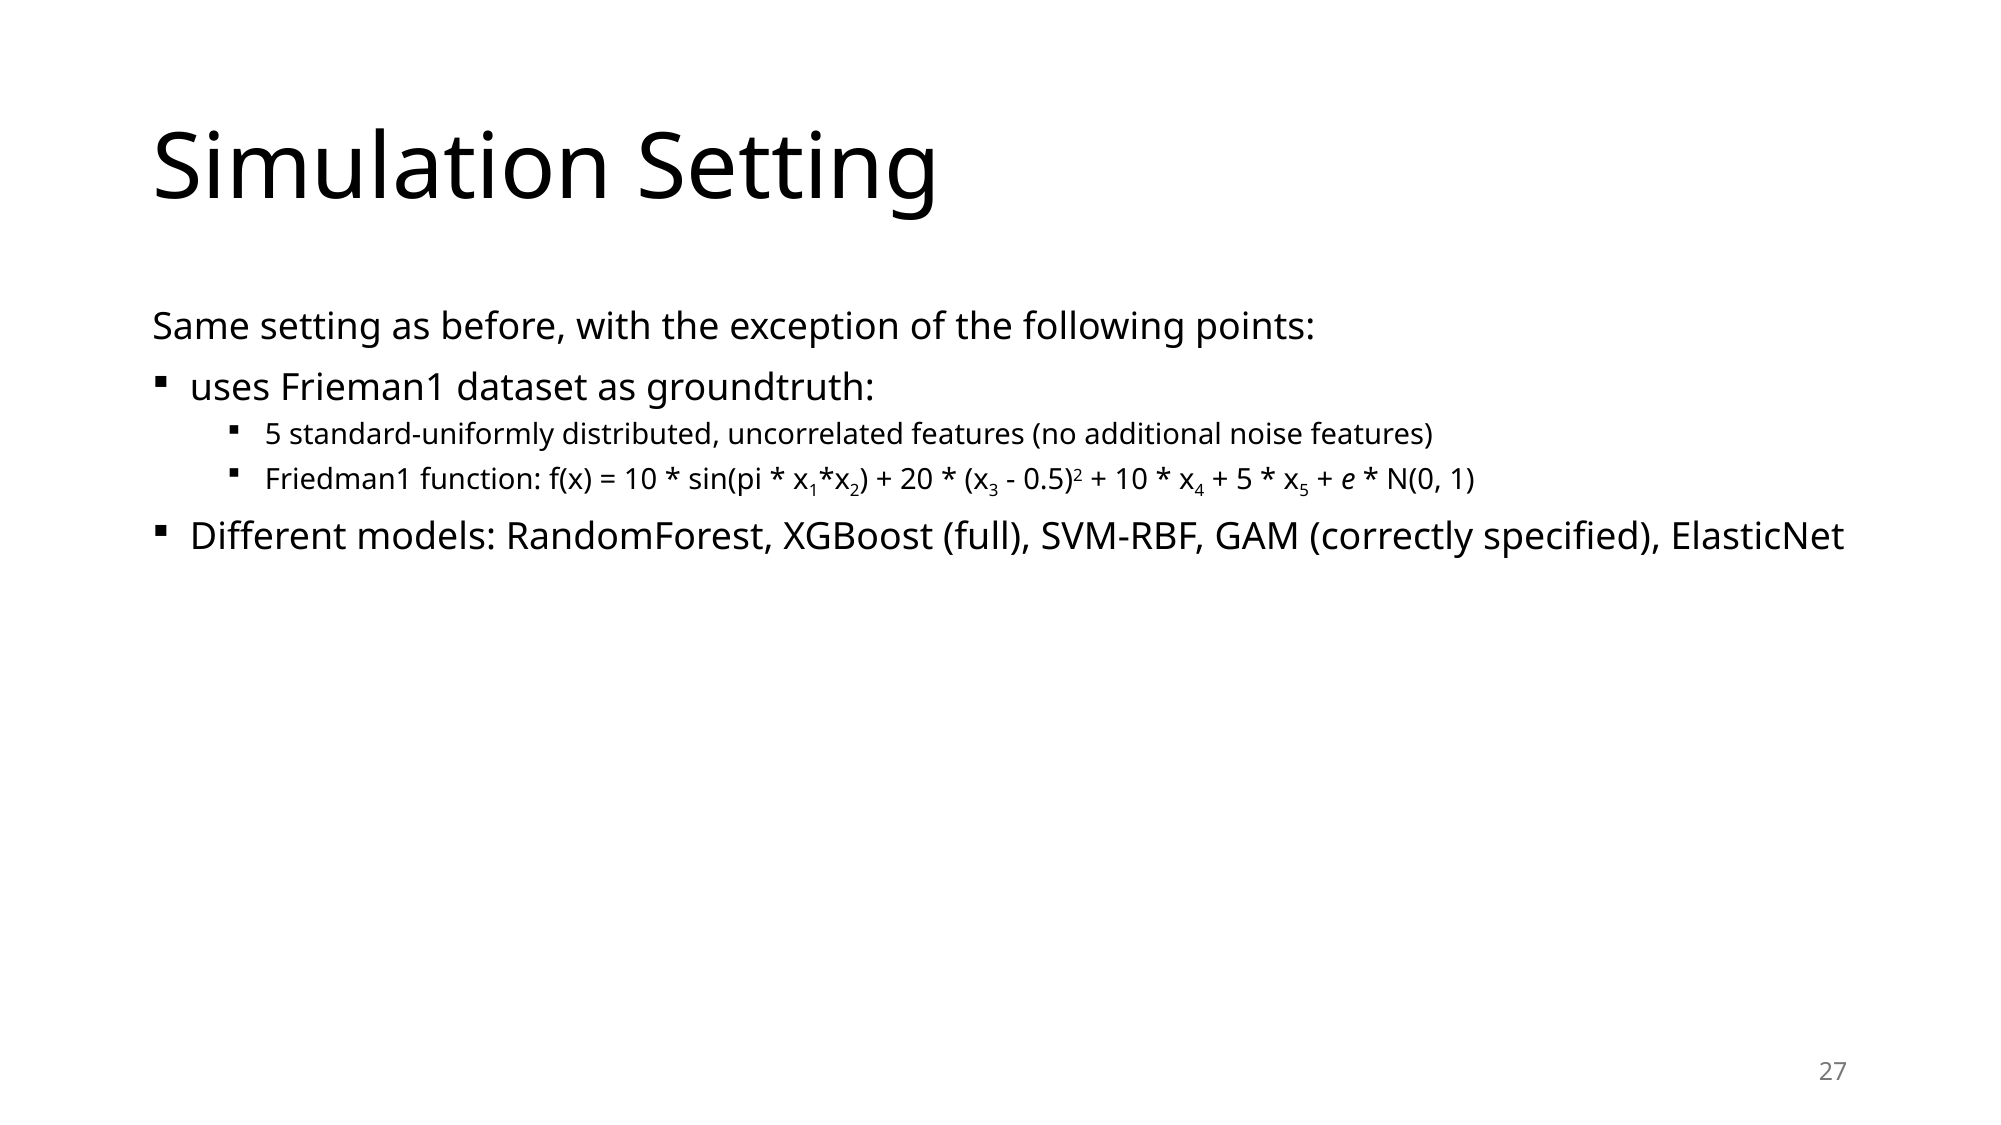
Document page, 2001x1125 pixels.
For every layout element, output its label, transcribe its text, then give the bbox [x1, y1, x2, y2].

list Same setting as before, with the exception of the following points: uses Frieman1 dataset as groundtruth: 5 standard-uniformly distributed, uncorrelated features (no additional noise features) Friedman1 function: f(x) = 10 * sin(pi * x1*x2) + 20 * (x3 - 0.5)2 + 10 * x4 + 5 * x5 + e * N(0, 1) Different models: RandomForest, XGBoost (full), SVM-RBF, GAM (correctly specified), ElasticNet [137, 299, 1863, 1014]
title Simulation Setting [137, 59, 1863, 278]
slide_number 27 [1412, 1042, 1863, 1103]
